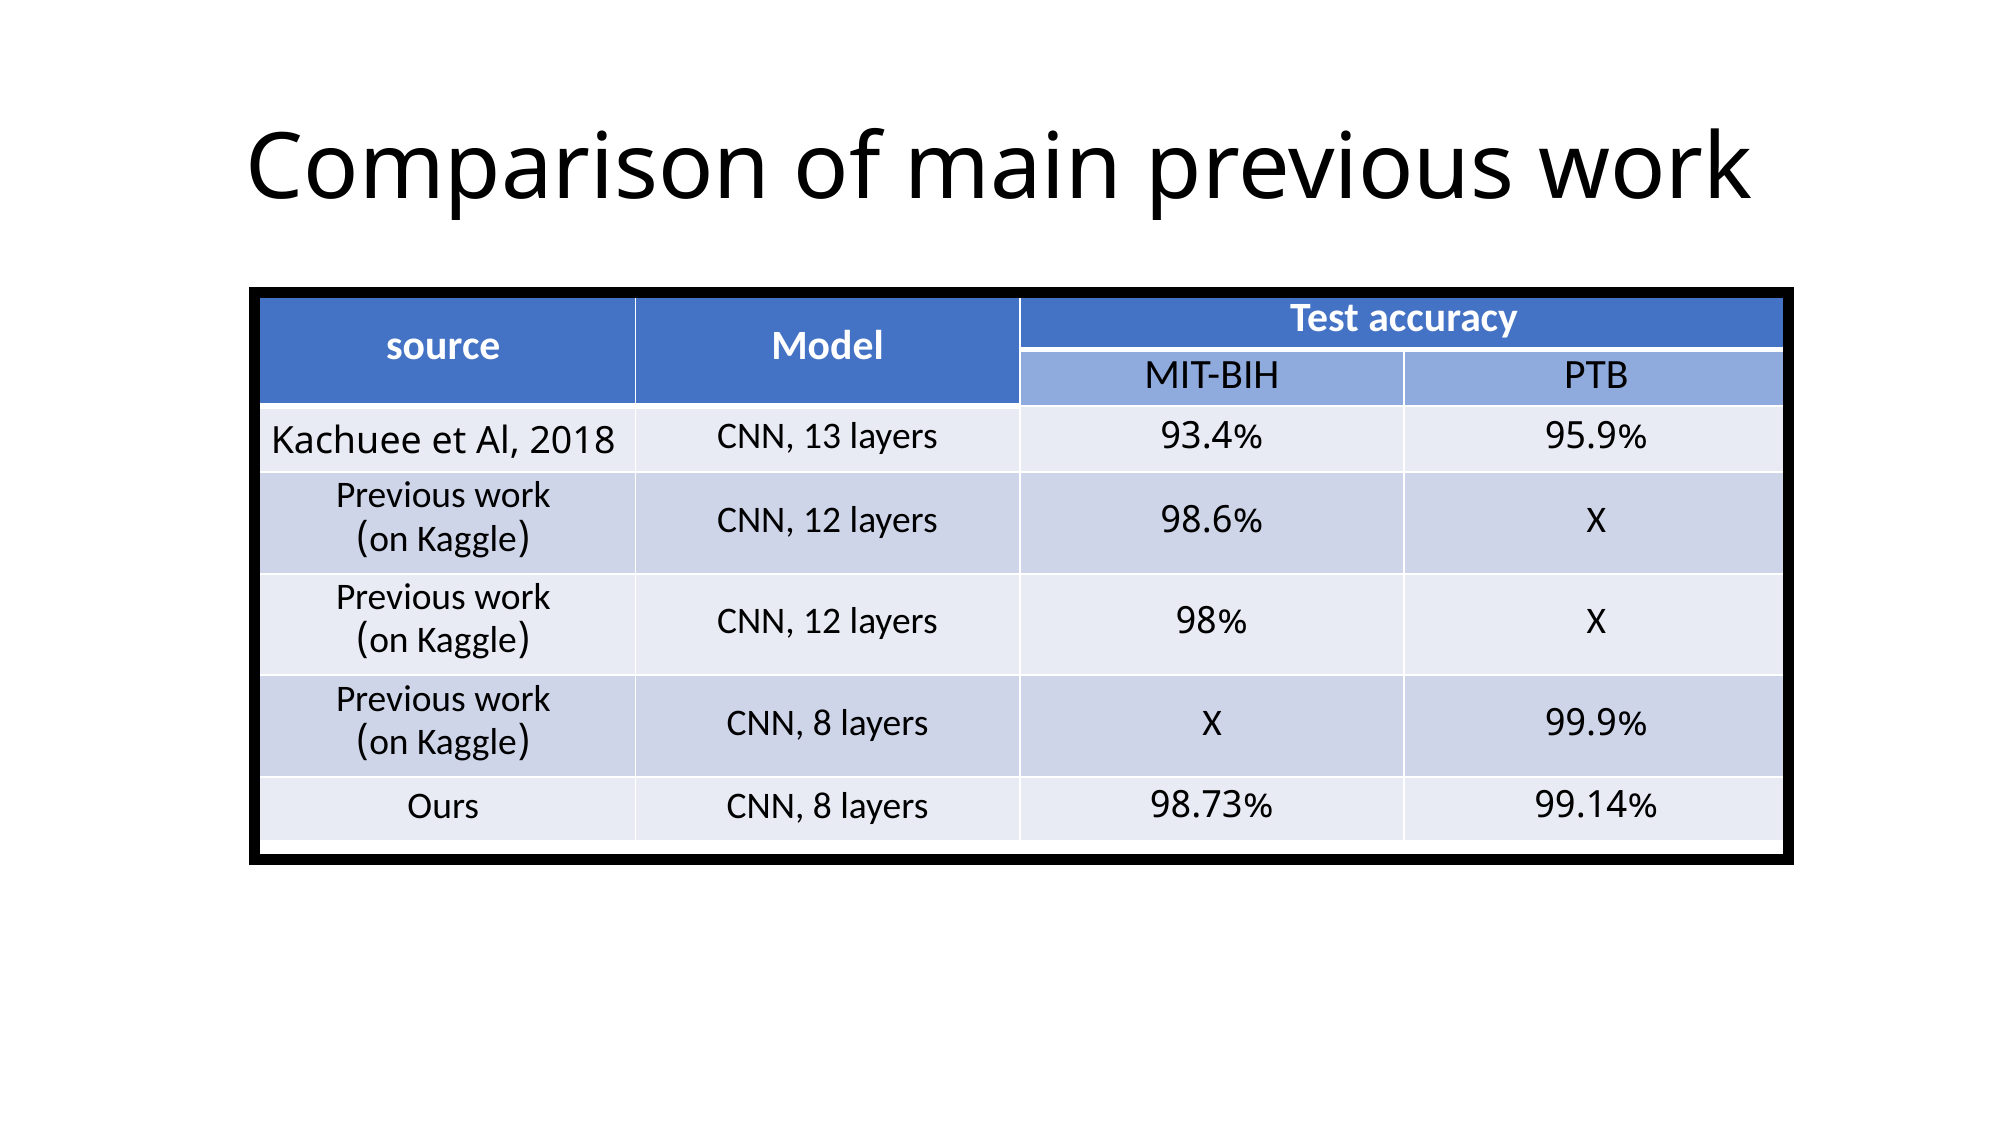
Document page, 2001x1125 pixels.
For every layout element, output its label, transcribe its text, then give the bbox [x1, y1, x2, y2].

title Comparison of main previous work [137, 59, 1863, 278]
table_header [260, 298, 1783, 854]
